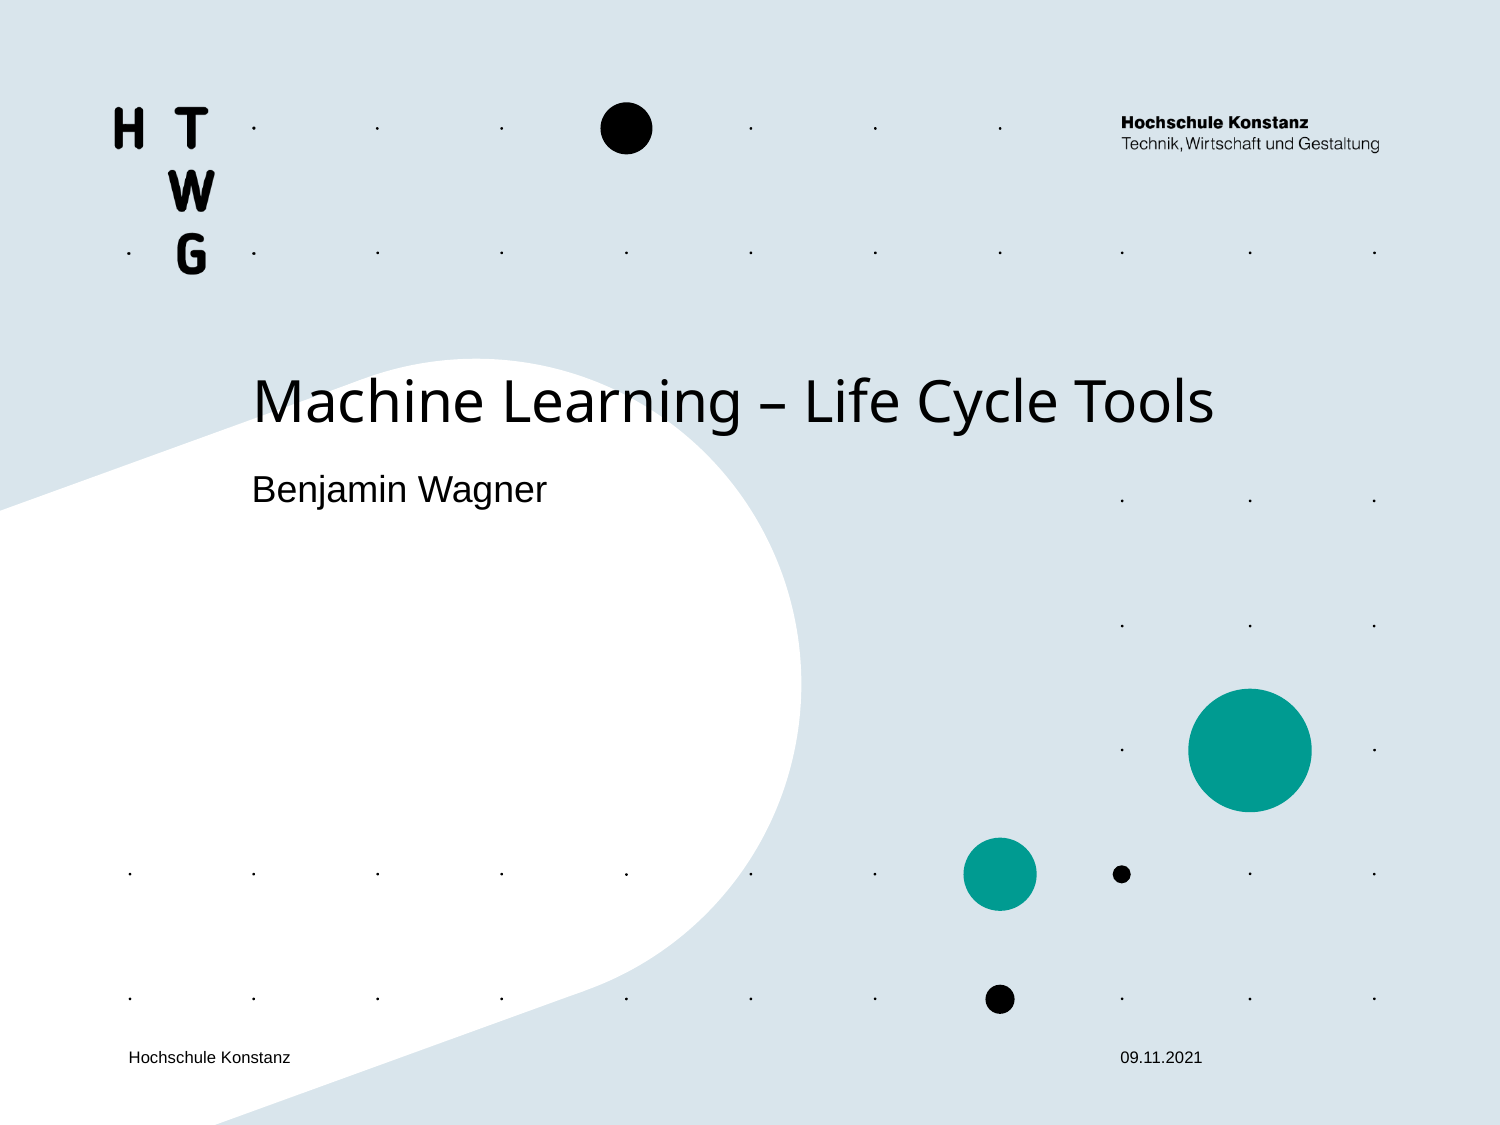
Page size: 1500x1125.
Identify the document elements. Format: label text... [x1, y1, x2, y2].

picture [1059, 65, 1500, 317]
list Machine Learning – Life Cycle Tools [237, 357, 1250, 452]
list Benjamin Wagner [236, 457, 1251, 521]
picture [66, 65, 316, 316]
